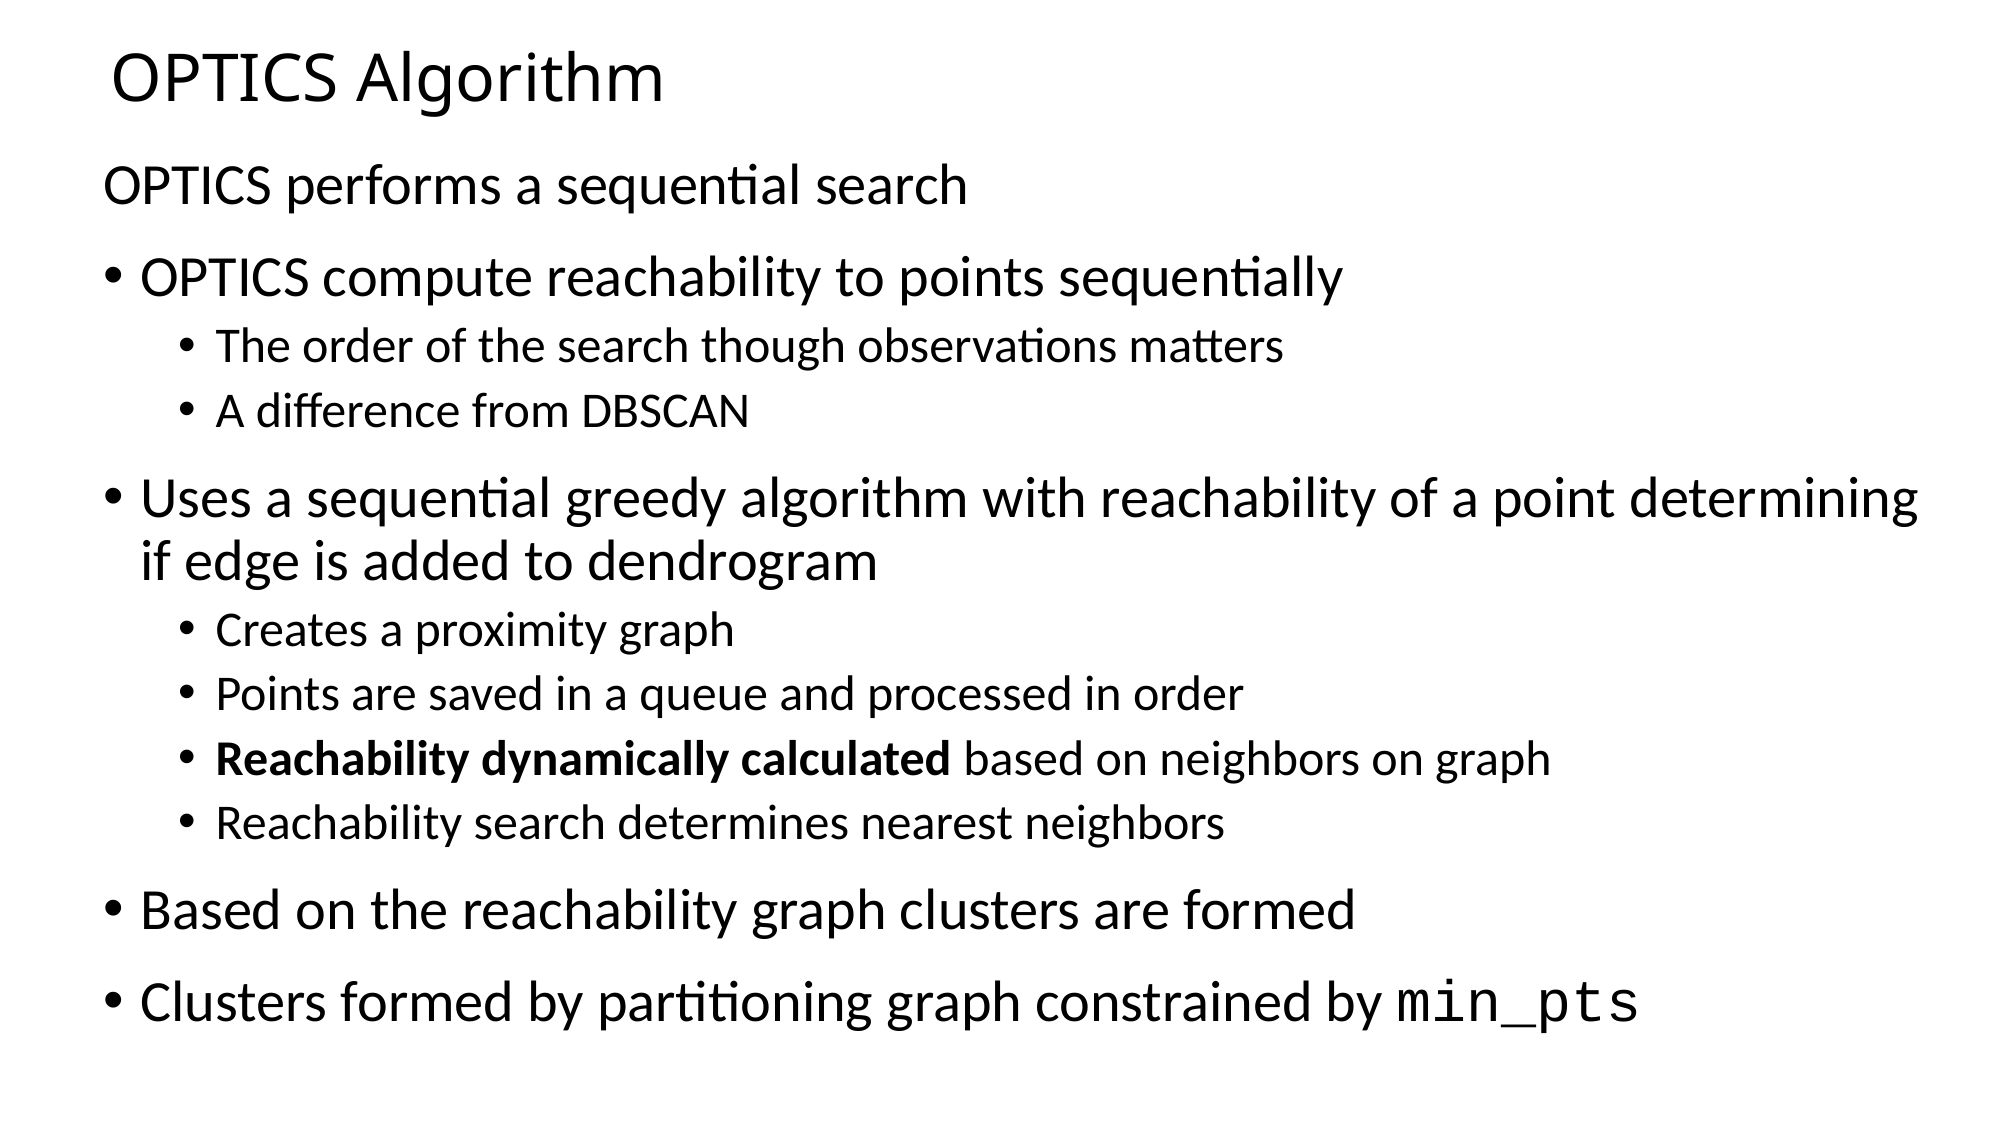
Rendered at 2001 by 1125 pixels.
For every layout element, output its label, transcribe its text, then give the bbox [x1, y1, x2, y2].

list OPTICS performs a sequential search OPTICS compute reachability to points sequentially The order of the search though observations matters A difference from DBSCAN Uses a sequential greedy algorithm with reachability of a point determining if edge is added to dendrogram Creates a proximity graph Points are saved in a queue and processed in order Reachability dynamically calculated based on neighbors on graph Reachability search determines nearest neighbors Based on the reachability graph clusters are formed Clusters formed by partitioning graph constrained by min_pts [88, 146, 1946, 1067]
title OPTICS Algorithm [95, 36, 1821, 124]
